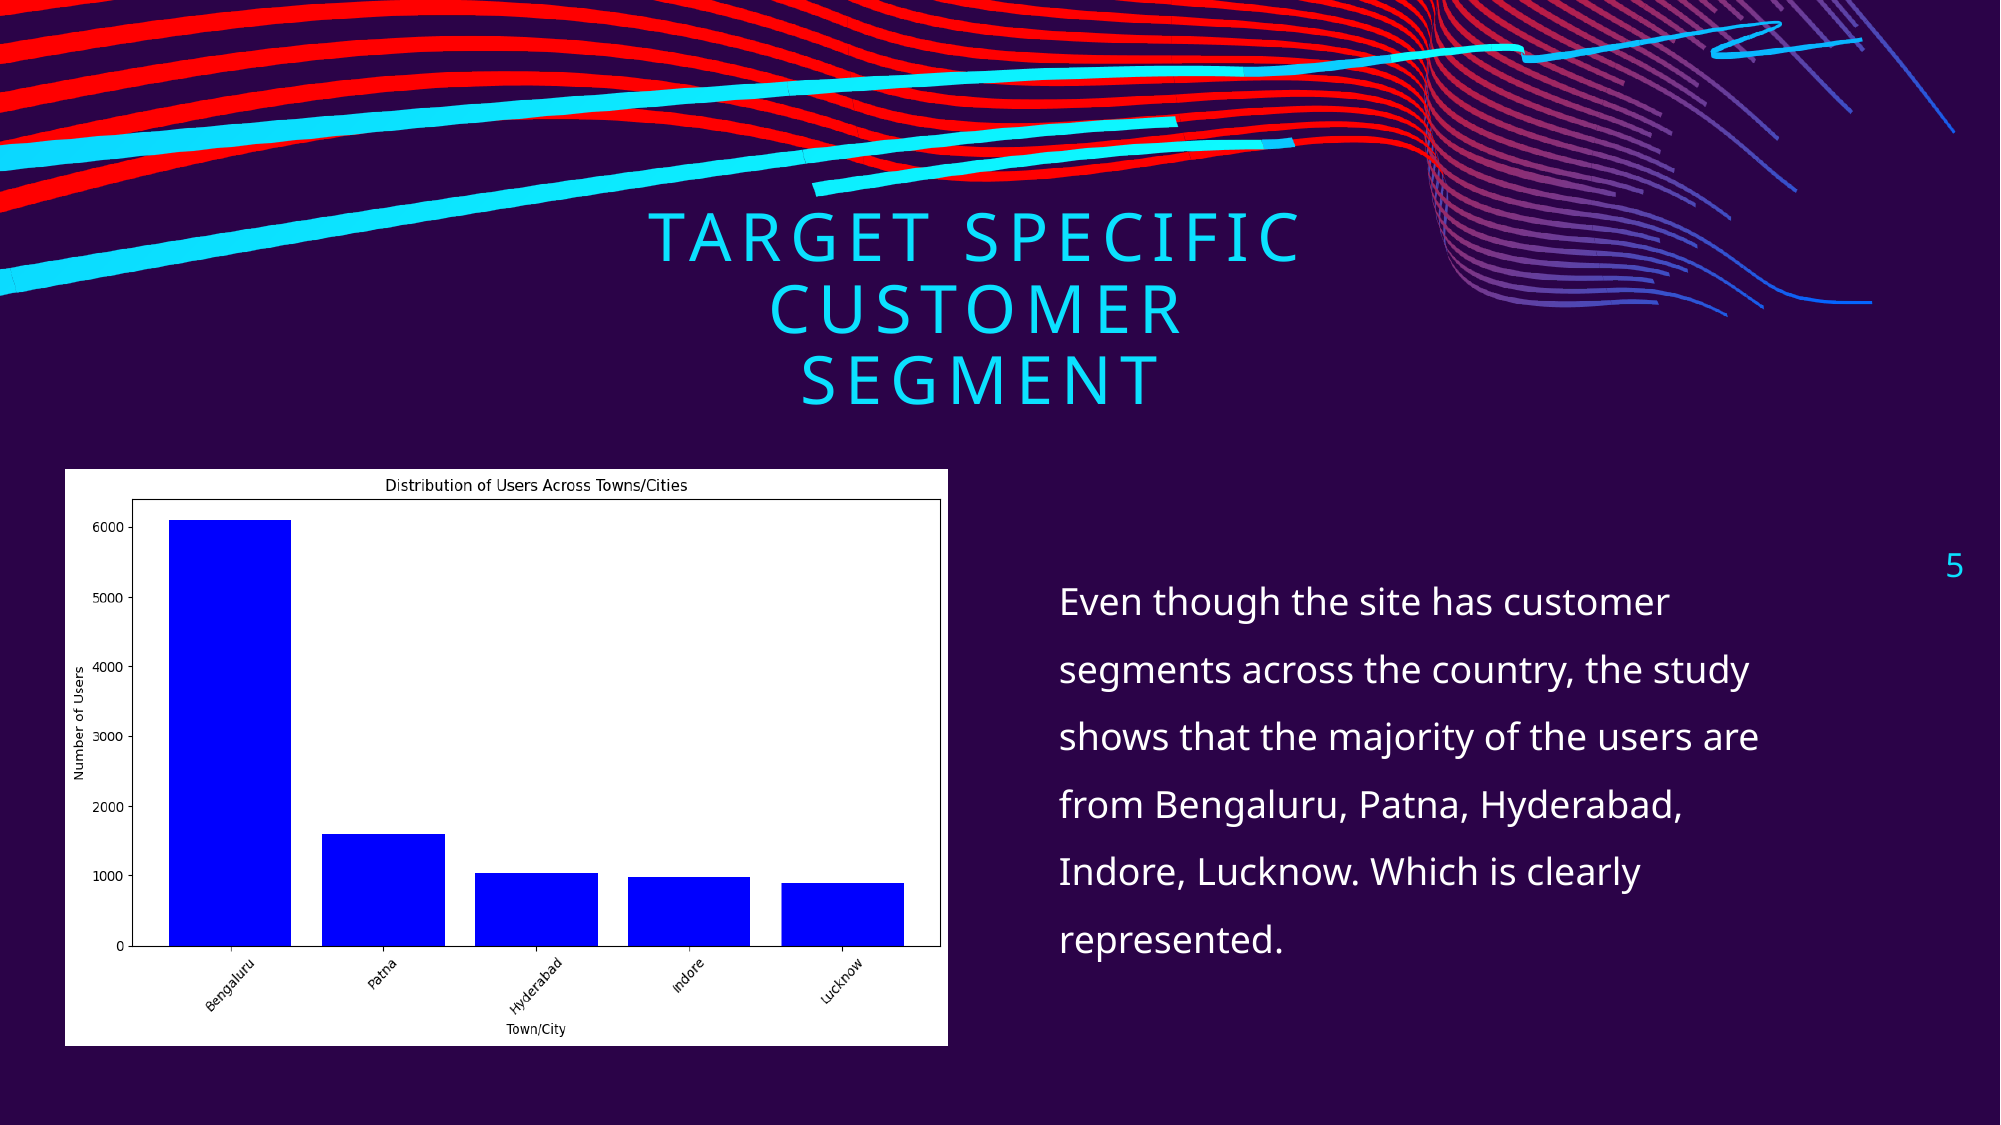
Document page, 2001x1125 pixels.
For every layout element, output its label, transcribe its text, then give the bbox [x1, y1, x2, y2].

title TARGET SPECIFIC CUSTOMER SEGMENT [591, 196, 1367, 324]
picture [0, 0, 2000, 1125]
text_box Even though the site has customer segments across the country, the study shows that the majority of the users are from Bengaluru, Patna, Hyderabad, Indore, Lucknow. Which is clearly represented. [1044, 548, 1793, 969]
slide_number 5 [1889, 519, 1980, 615]
